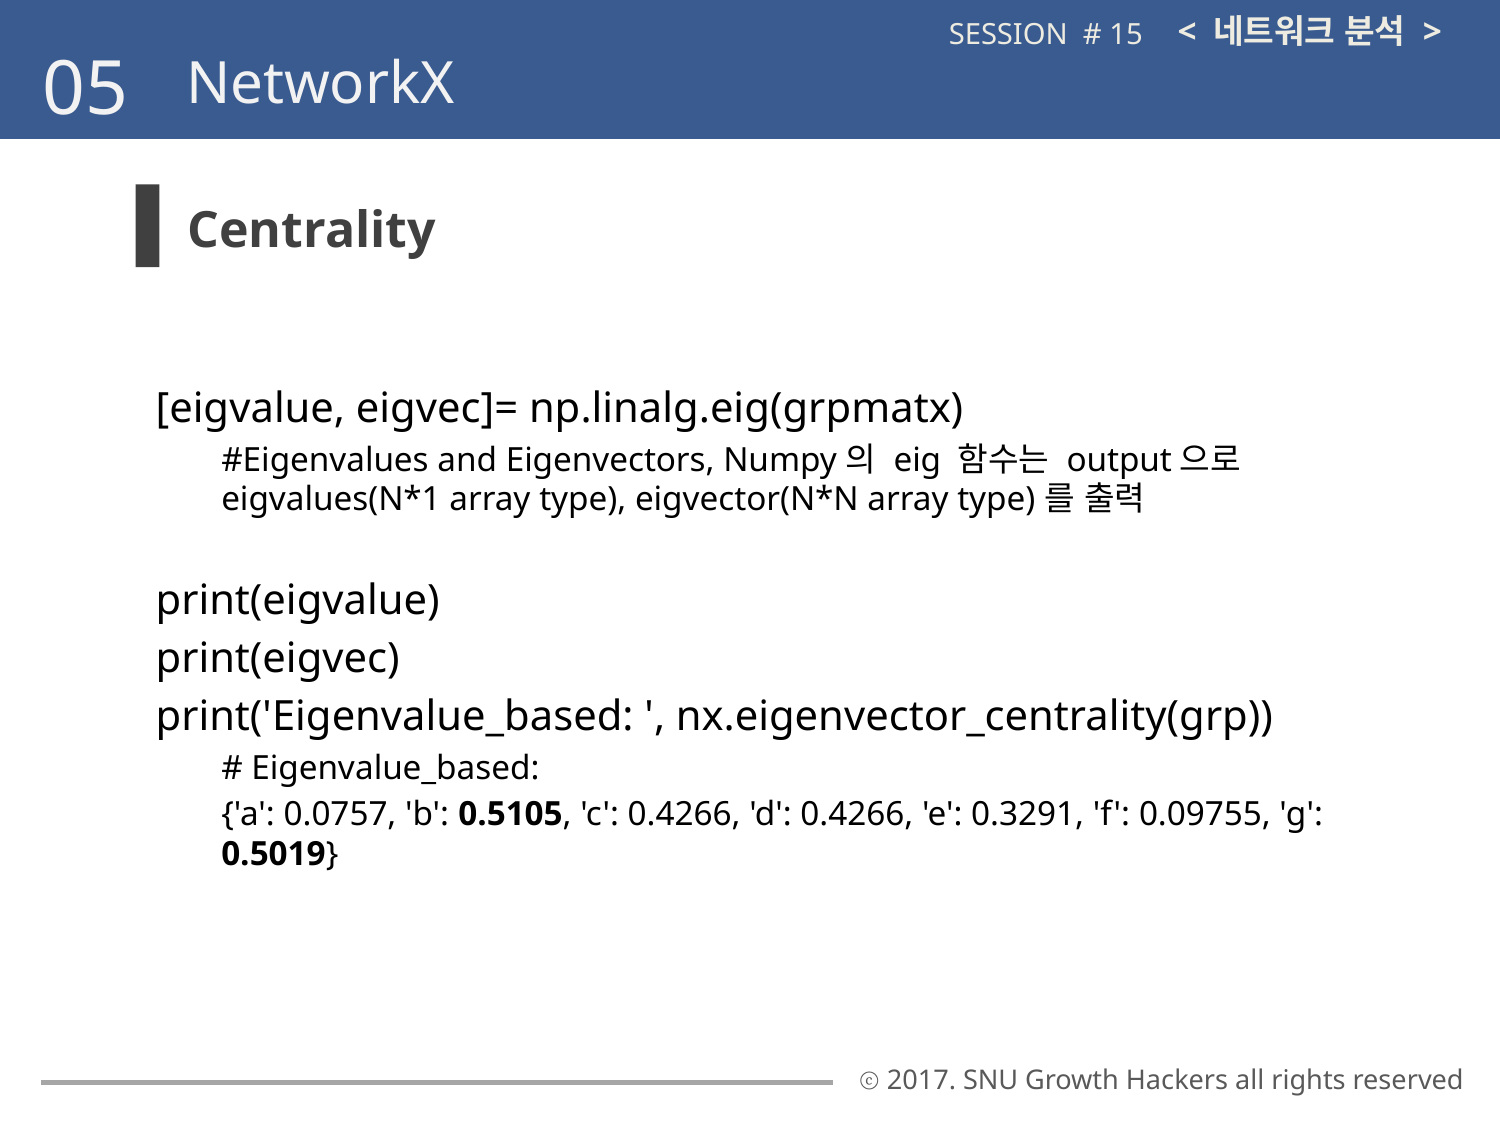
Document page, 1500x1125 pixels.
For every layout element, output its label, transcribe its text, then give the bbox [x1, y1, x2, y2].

text_box ⓒ 2017. SNU Growth Hackers all rights reserved [844, 1055, 1495, 1103]
list [eigvalue, eigvec]= np.linalg.eig(grpmatx) #Eigenvalues and Eigenvectors, Numpy의 eig 함수는 output으로 eigvalues(N*1 array type), eigvector(N*N array type)를 출력 print(eigvalue) print(eigvec) print('Eigenvalue_based: ', nx.eigenvector_centrality(grp)) # Eigenvalue_based: {'a': 0.0757, 'b': 0.5105, 'c': 0.4266, 'd': 0.4266, 'e': 0.3291, 'f': 0.09755, 'g': 0.5019} [75, 373, 1457, 1005]
text_box 05 [27, 32, 144, 138]
text_box Centrality [172, 189, 503, 265]
text_box SESSION # 15 [934, 7, 1166, 58]
text_box NetworkX [171, 37, 470, 123]
text_box [134, 182, 161, 269]
text_box < 네트워크 분석 > [1162, 2, 1457, 58]
text_box [0, 0, 1500, 139]
